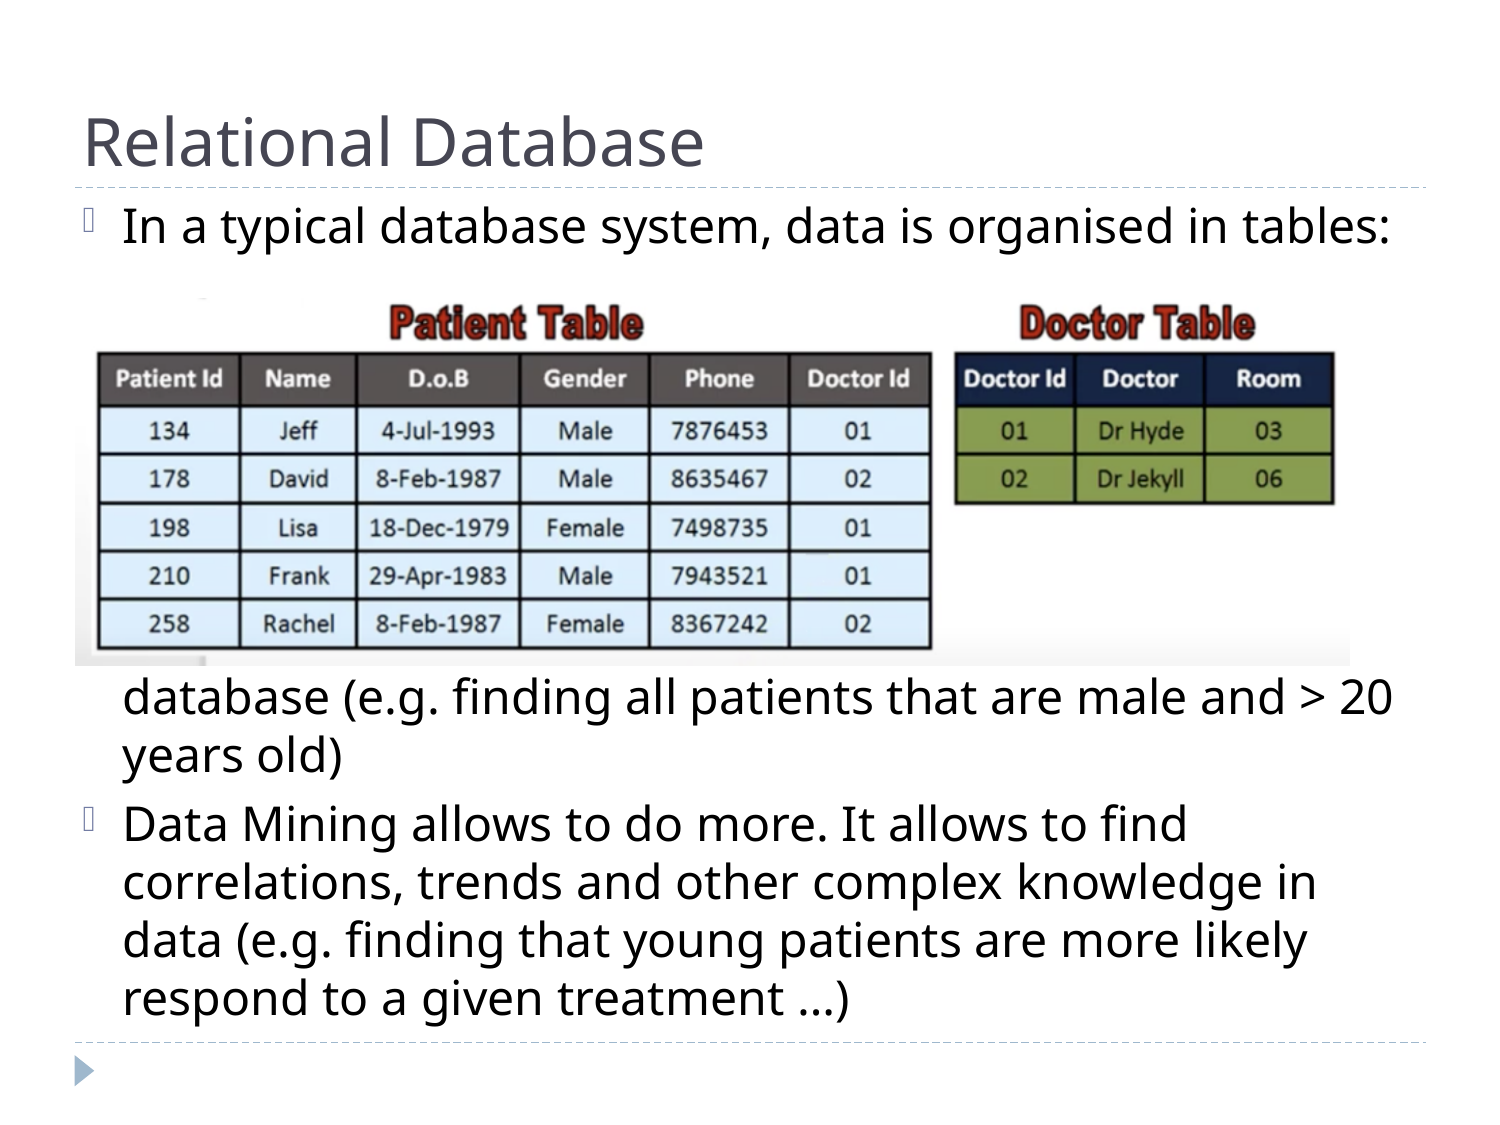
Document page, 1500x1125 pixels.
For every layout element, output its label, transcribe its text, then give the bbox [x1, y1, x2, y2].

picture [74, 298, 1351, 666]
title Relational Database [74, 24, 1426, 186]
list In a typical database system, data is organised in tables: Traditional database allows to search information in database (e.g. finding all patients that are male and > 20 years old) Data Mining allows to do more. It allows to find correlations, trends and other complex knowledge in data (e.g. finding that young patients are more likely respond to a given treatment …) [74, 186, 1426, 1052]
